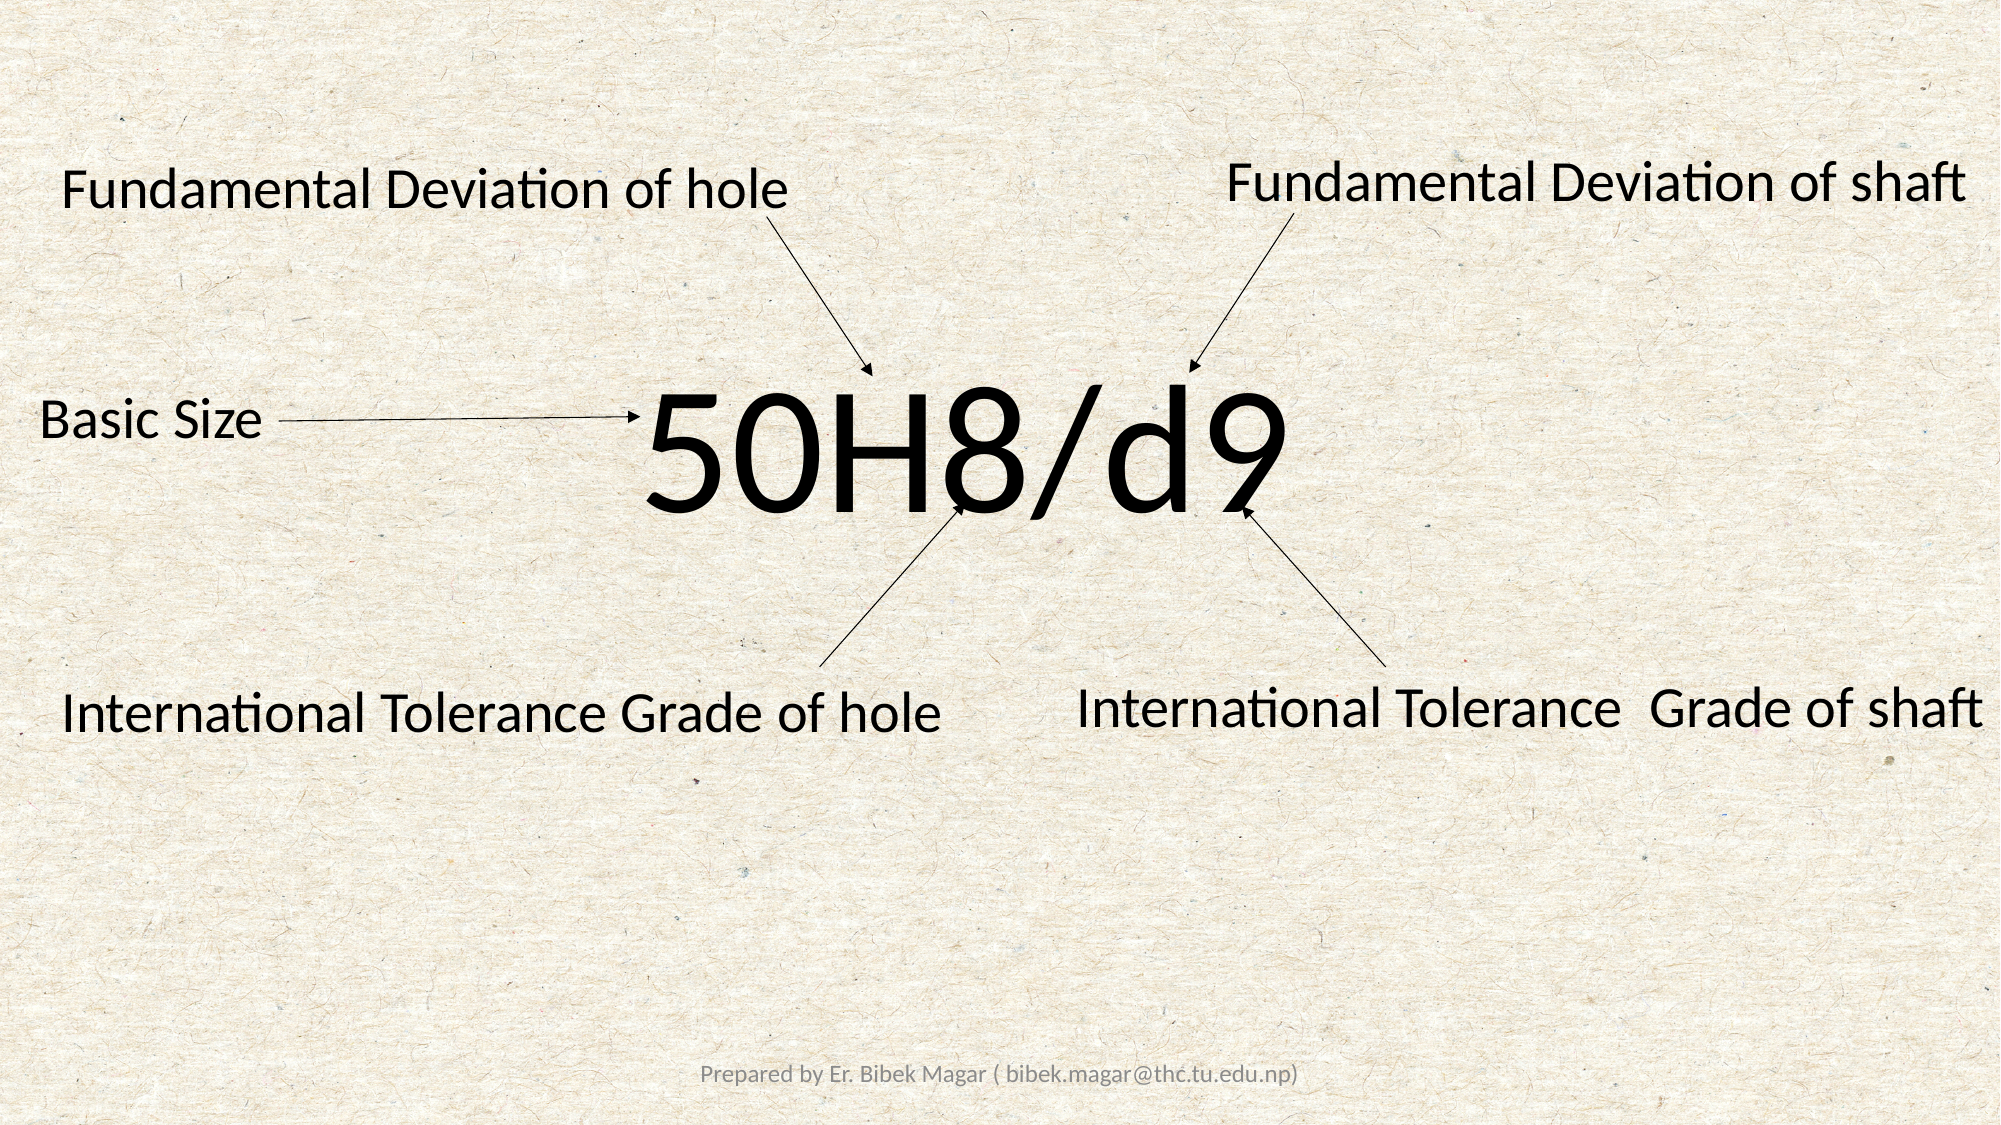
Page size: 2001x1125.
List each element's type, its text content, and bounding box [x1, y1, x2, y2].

text_box International Tolerance Grade of shaft [1061, 662, 2000, 747]
text_box Fundamental Deviation of shaft [1211, 135, 2000, 221]
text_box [278, 416, 641, 421]
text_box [1241, 506, 1386, 667]
text_box International Tolerance Grade of hole [46, 666, 1041, 752]
text_box 50H8/d9 [371, 321, 1560, 557]
footer Prepared by Er. Bibek Magar ( bibek.magar@thc.tu.edu.np) [662, 1042, 1338, 1103]
text_box Basic Size [24, 372, 325, 458]
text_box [766, 216, 873, 377]
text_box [1189, 213, 1294, 373]
picture [0, 0, 2001, 1125]
text_box Fundamental Deviation of hole [46, 142, 859, 228]
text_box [819, 502, 966, 667]
